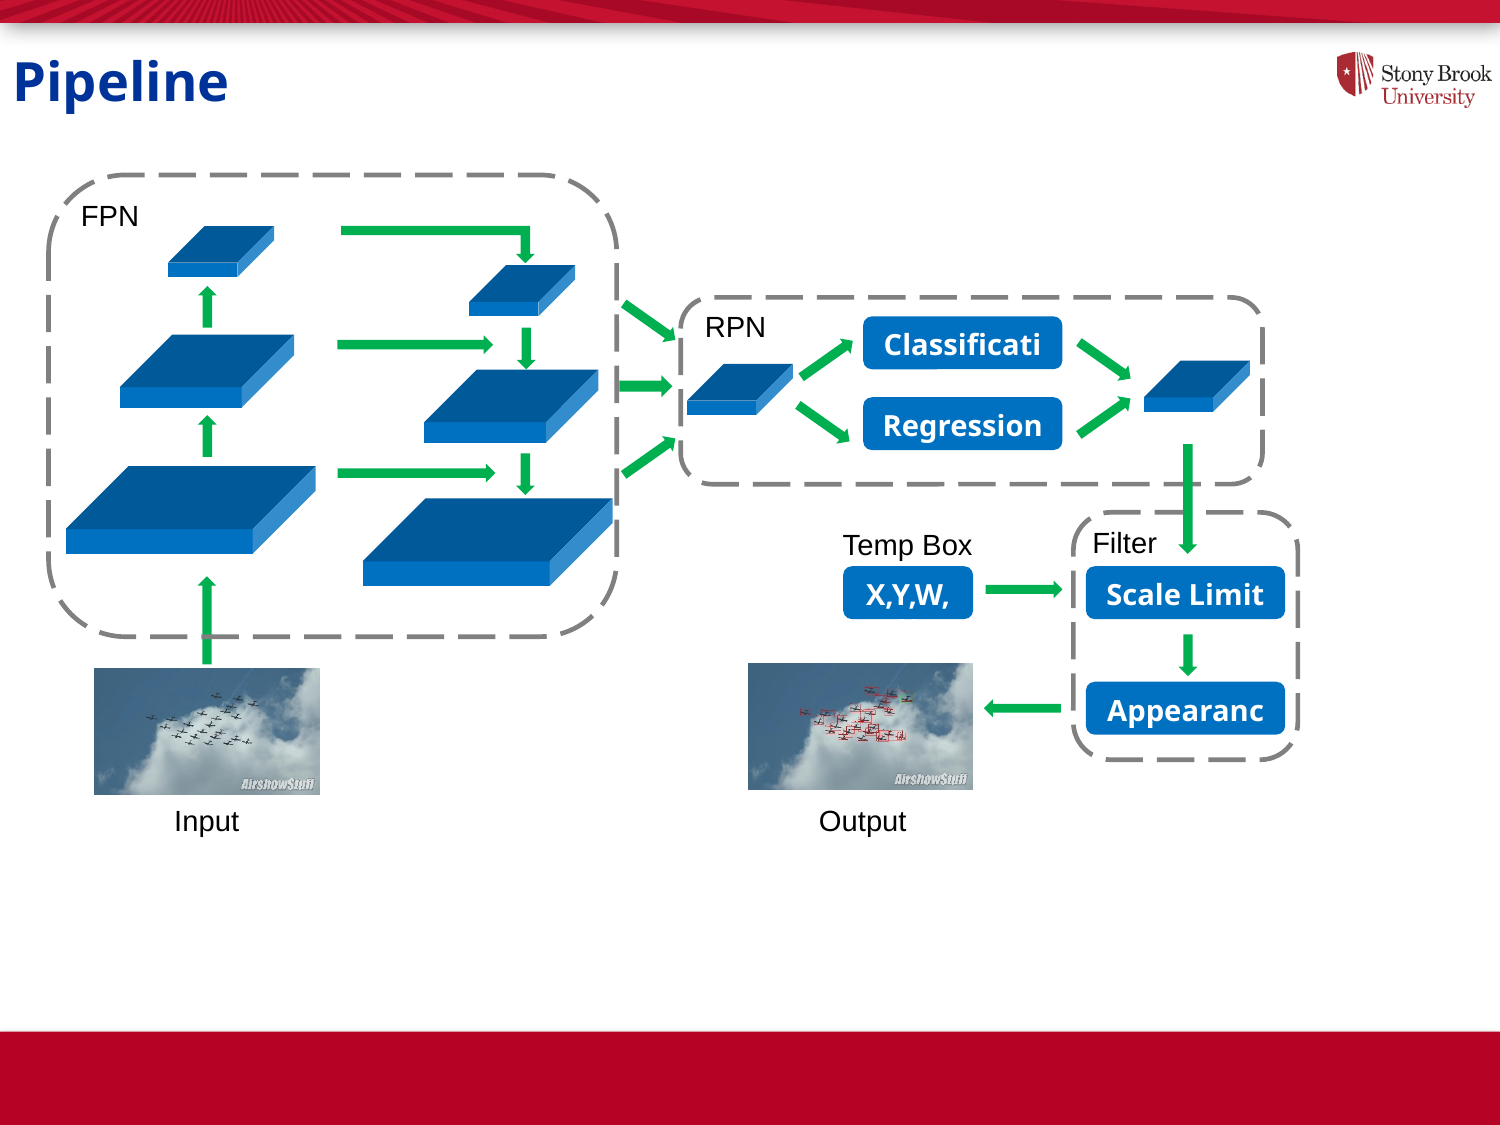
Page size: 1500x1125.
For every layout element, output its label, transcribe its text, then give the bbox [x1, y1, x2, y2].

picture [1479, 52, 1492, 108]
text_box [620, 436, 676, 479]
text_box [680, 297, 1263, 485]
title Pipeline [12, 27, 1479, 146]
text_box [620, 299, 676, 343]
text_box [1178, 634, 1198, 677]
text_box FPN [66, 189, 155, 240]
text_box [983, 699, 1061, 718]
text_box [202, 637, 212, 665]
text_box [619, 375, 673, 398]
text_box X,Y,W,H [843, 569, 974, 620]
text_box Filter [1077, 517, 1173, 567]
picture [747, 662, 974, 790]
text_box [985, 580, 1063, 599]
text_box Output [804, 798, 922, 845]
text_box [1178, 444, 1198, 554]
text_box [1143, 360, 1250, 412]
picture [0, 0, 1500, 23]
text_box Temp Box [828, 518, 988, 569]
text_box [1073, 512, 1298, 760]
text_box [48, 174, 617, 637]
text_box Input [159, 802, 255, 845]
text_box RPN [689, 300, 782, 351]
picture [94, 668, 320, 795]
